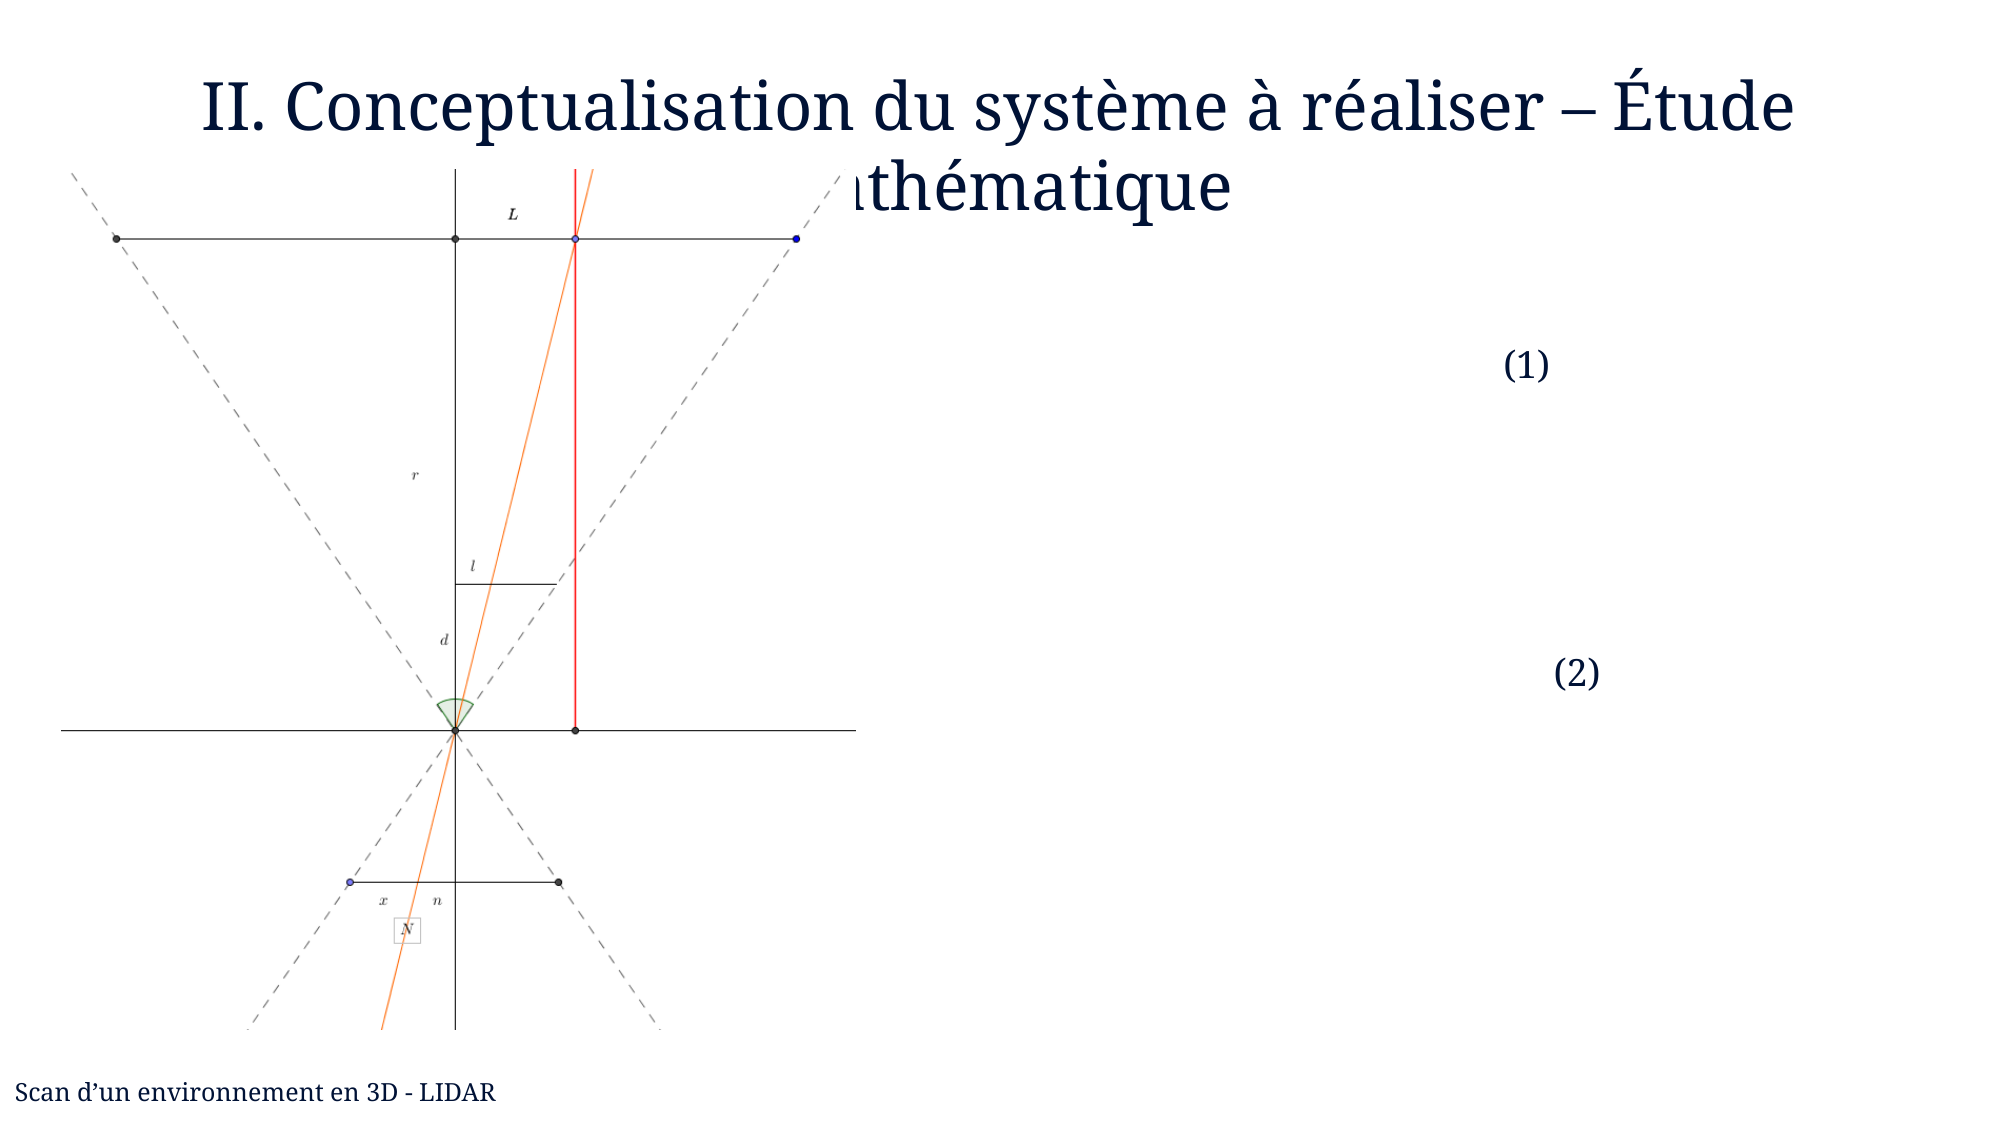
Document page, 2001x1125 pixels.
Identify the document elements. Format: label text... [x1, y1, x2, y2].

text_box (2) [1539, 641, 1641, 702]
text_box II. Conceptualisation du système à réaliser – Étude mathématique [0, 56, 2000, 232]
picture [60, 169, 856, 1030]
text_box (1) [1488, 334, 1590, 394]
